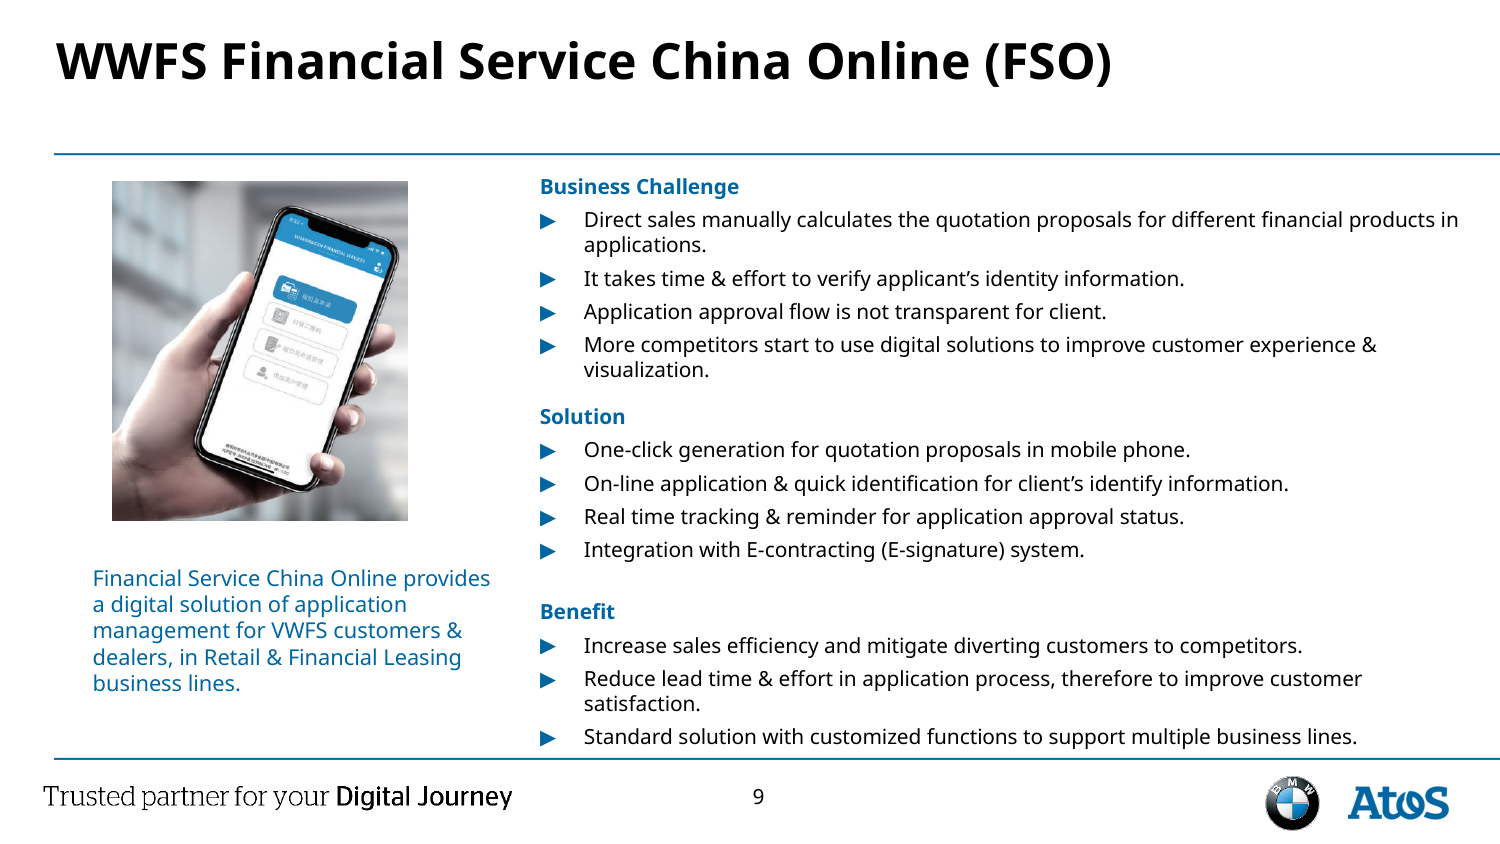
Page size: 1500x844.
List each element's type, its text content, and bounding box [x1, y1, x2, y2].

picture [0, 0, 1500, 844]
text_box Financial Service China Online provides a digital solution of application management for VWFS customers & dealers, in Retail & Financial Leasing business lines. [80, 552, 508, 747]
title WWFS Financial Service China Online (FSO) [41, 21, 1477, 140]
text_box Business Challenge Direct sales manually calculates the quotation proposals for different financial products in applications. It takes time & effort to verify applicant’s identity information. Application approval flow is not transparent for client. More competitors start to use digital solutions to improve customer experience & visualization. [524, 173, 1468, 383]
text_box Benefit Increase sales efficiency and mitigate diverting customers to competitors. Reduce lead time & effort in application process, therefore to improve customer satisfaction. Standard solution with customized functions to support multiple business lines. [524, 598, 1468, 749]
text_box Solution One-click generation for quotation proposals in mobile phone. On-line application & quick identification for client’s identify information. Real time tracking & reminder for application approval status. Integration with E-contracting (E-signature) system. [524, 403, 1468, 563]
